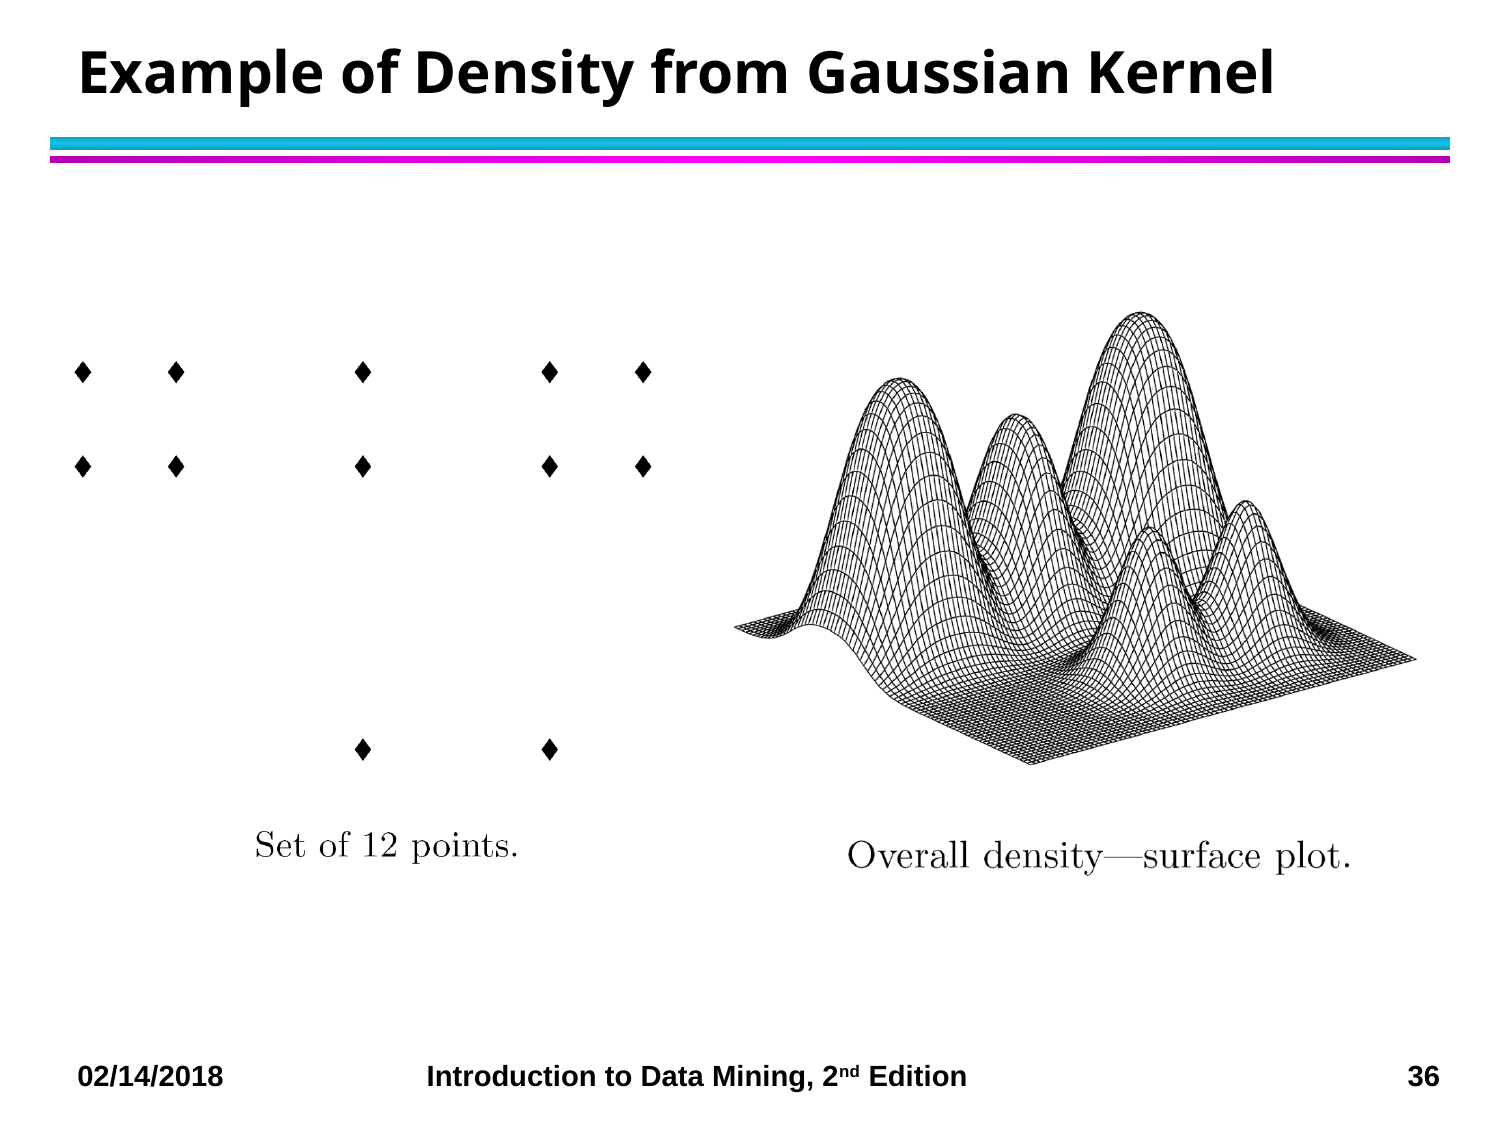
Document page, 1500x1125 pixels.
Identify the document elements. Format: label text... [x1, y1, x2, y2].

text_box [0, 344, 707, 893]
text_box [712, 292, 1442, 908]
title Example of Density from Gaussian Kernel [62, 24, 1421, 113]
